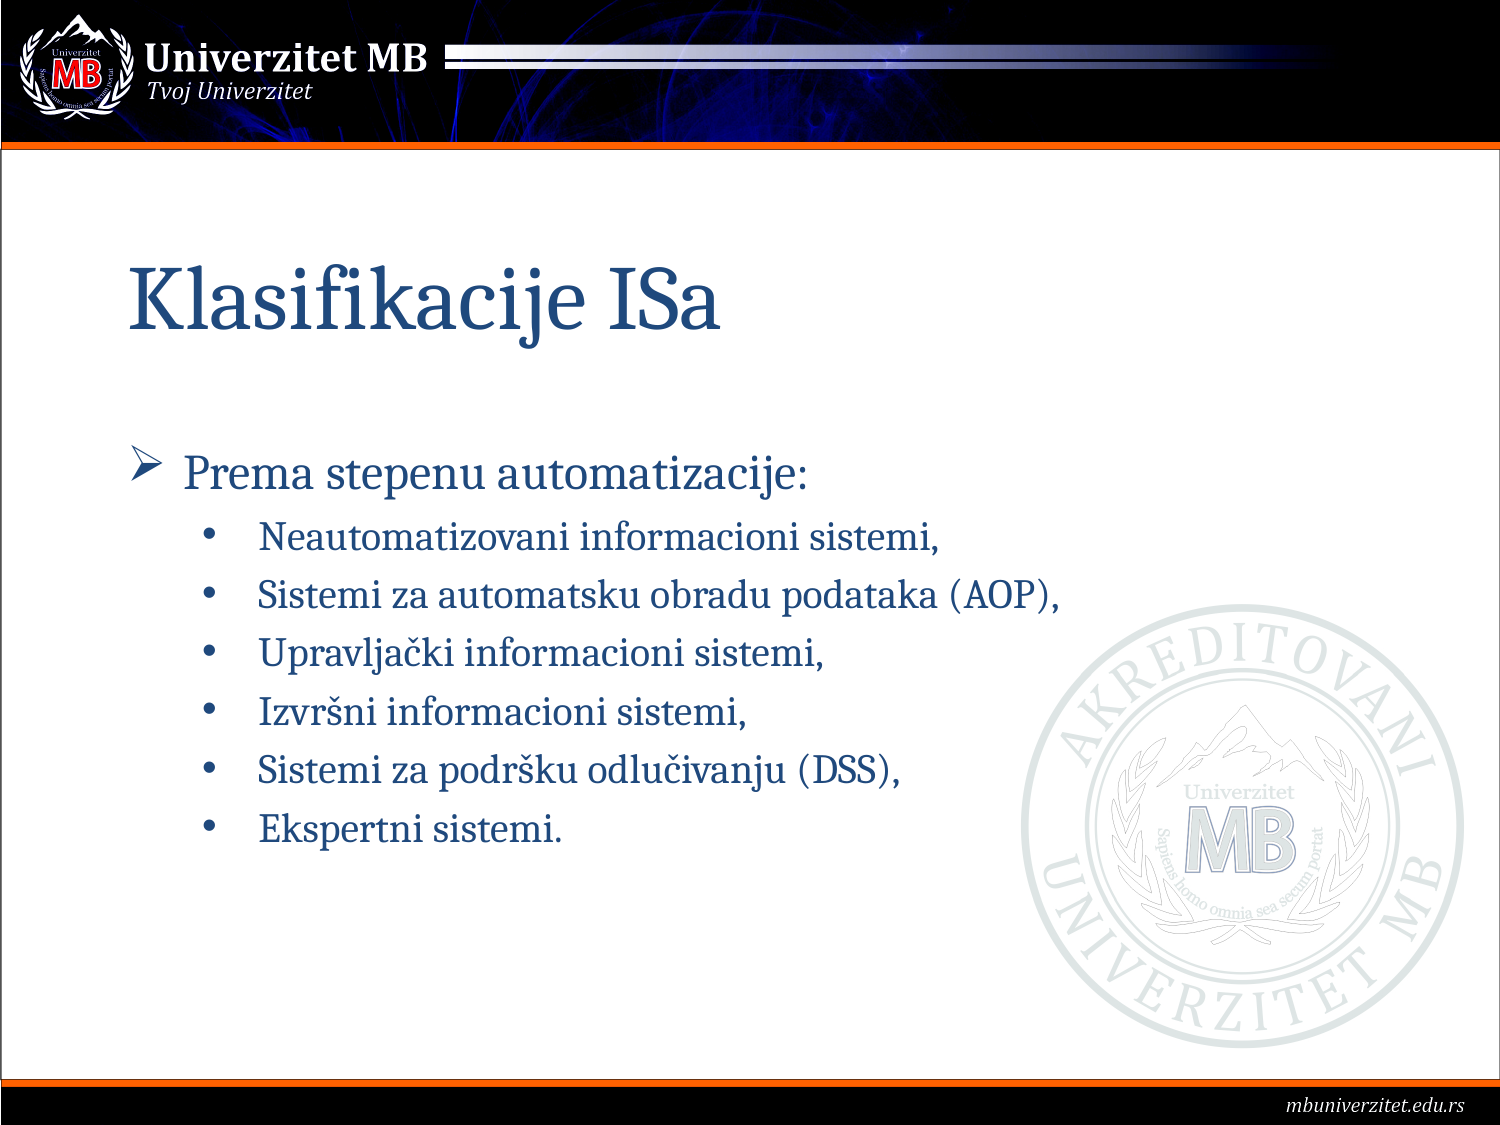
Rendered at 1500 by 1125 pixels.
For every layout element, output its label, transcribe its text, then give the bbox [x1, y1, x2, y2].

subtitle Prema stepenu automatizacije: Neautomatizovani informacioni sistemi, Sistemi za automatsku obradu podataka (AOP), Upravljački informacioni sistemi, Izvršni informacioni sistemi, Sistemi za podršku odlučivanju (DSS), Ekspertni sistemi. [112, 432, 1281, 1024]
title Klasifikacije ISa [112, 172, 1388, 414]
picture [0, 0, 1500, 1125]
